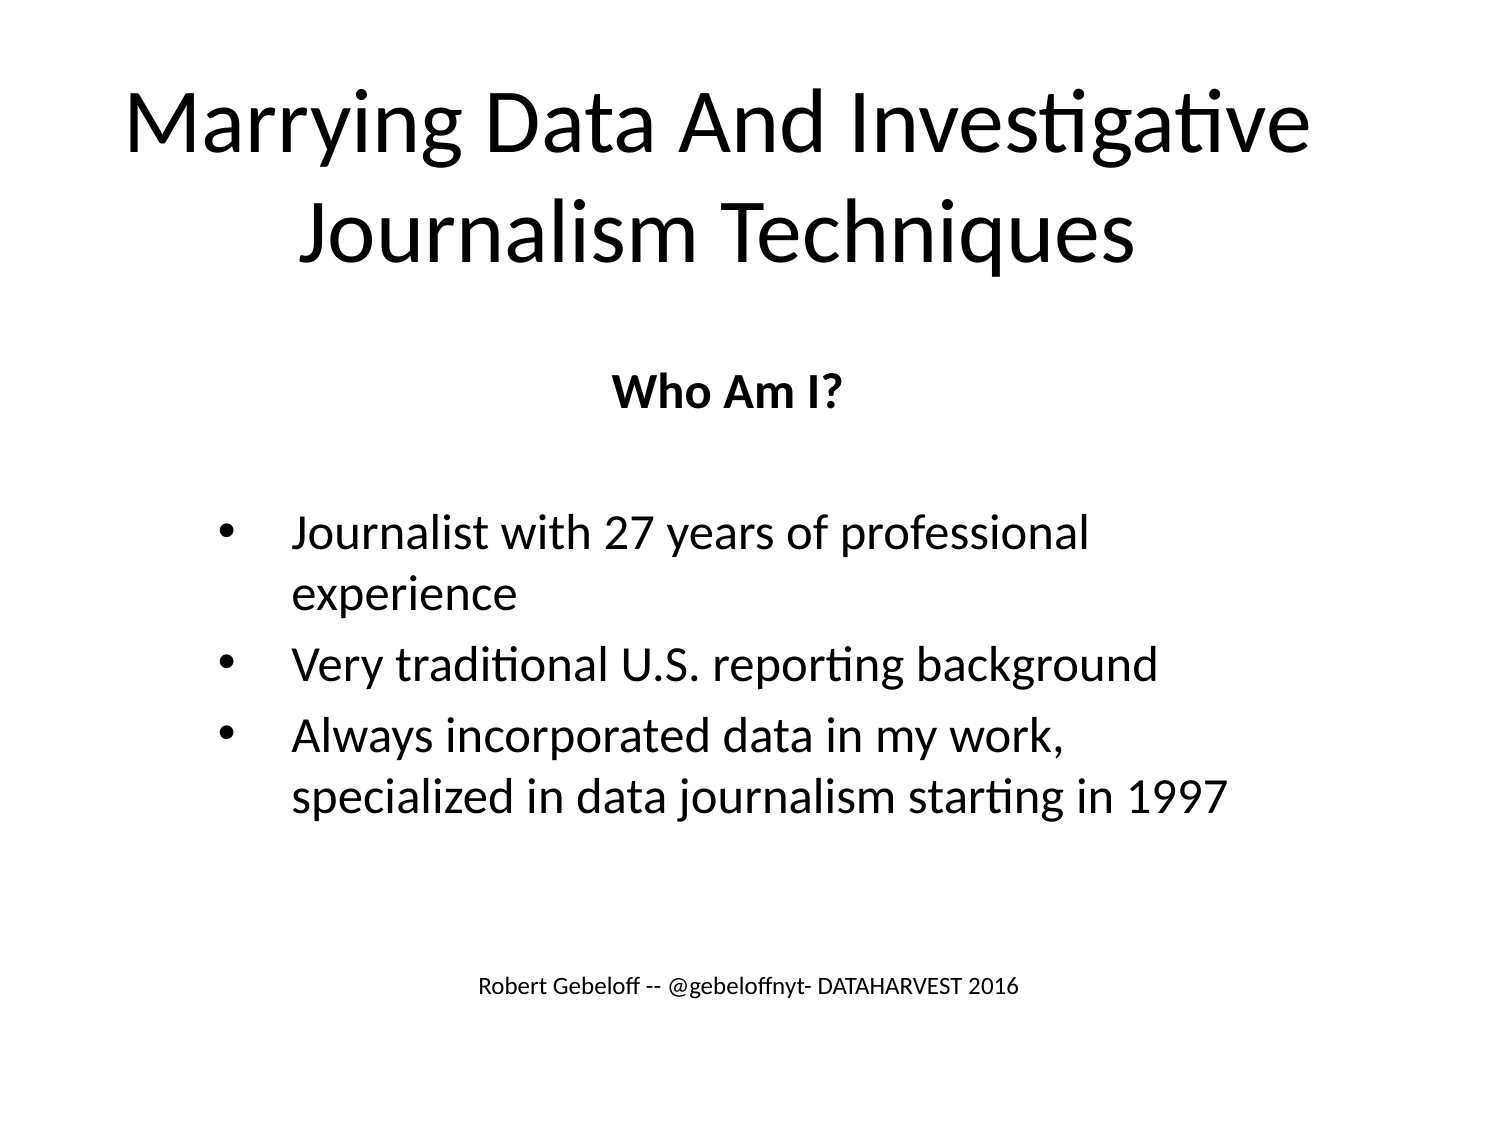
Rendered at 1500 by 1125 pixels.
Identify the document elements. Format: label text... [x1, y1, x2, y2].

title Marrying Data And Investigative Journalism Techniques [80, 50, 1356, 292]
text_box Robert Gebeloff -- @gebeloffnyt- DATAHARVEST 2016 [125, 961, 1374, 1007]
subtitle Who Am I? Journalist with 27 years of professional experience Very traditional U.S. reporting background Always incorporated data in my work, specialized in data journalism starting in 1997 [202, 350, 1253, 844]
